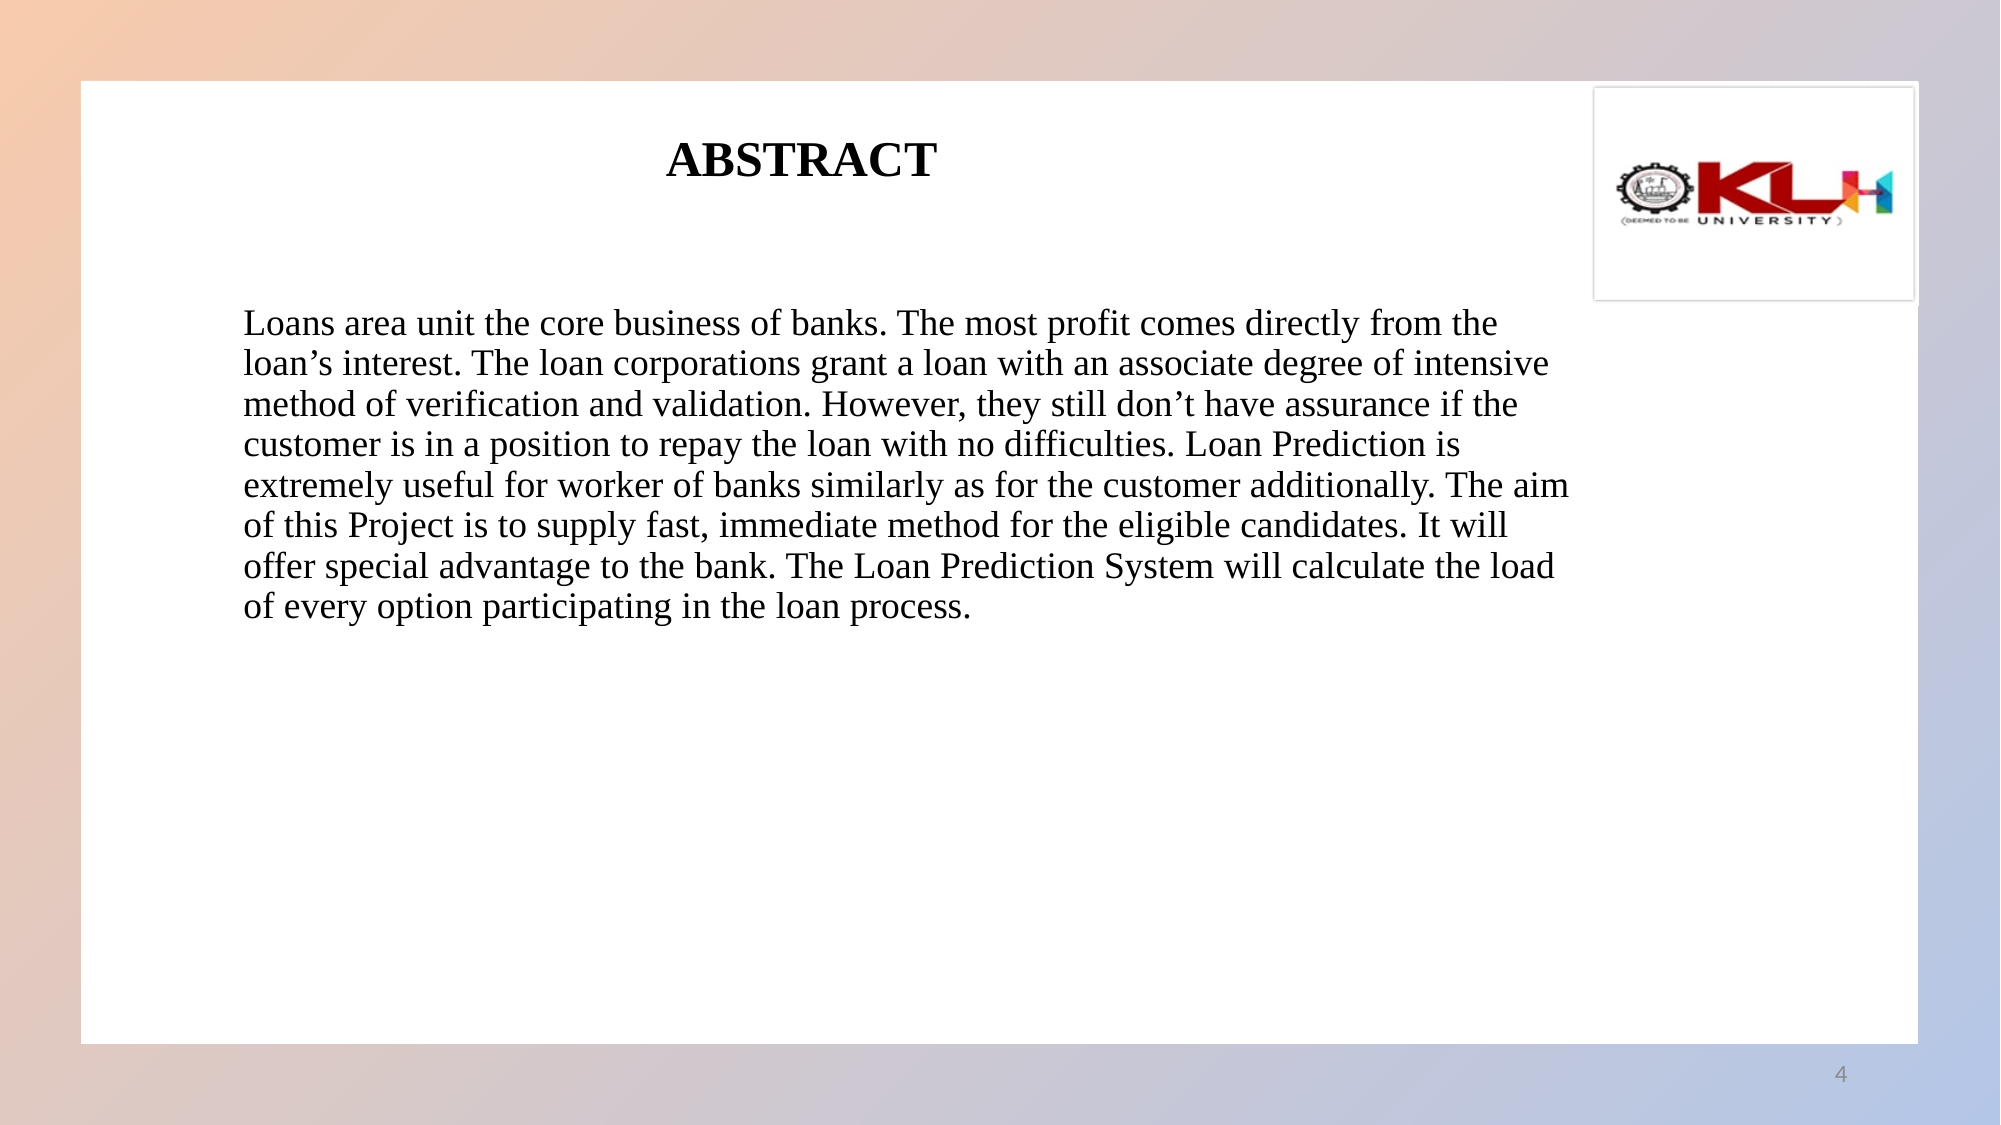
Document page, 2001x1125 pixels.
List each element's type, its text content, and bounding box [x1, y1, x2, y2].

list Loans area unit the core business of banks. The most profit comes directly from the loan’s interest. The loan corporations grant a loan with an associate degree of intensive method of verification and validation. However, they still don’t have assurance if the customer is in a position to repay the loan with no difficulties. Loan Prediction is extremely useful for worker of banks similarly as for the customer additionally. The aim of this Project is to supply fast, immediate method for the eligible candidates. It will offer special advantage to the bank. The Loan Prediction System will calculate the load of every option participating in the loan process. [228, 295, 1590, 745]
slide_number 4 [1412, 1042, 1863, 1103]
text_box ABSTRACT [131, 118, 1472, 194]
picture [1589, 82, 1919, 306]
